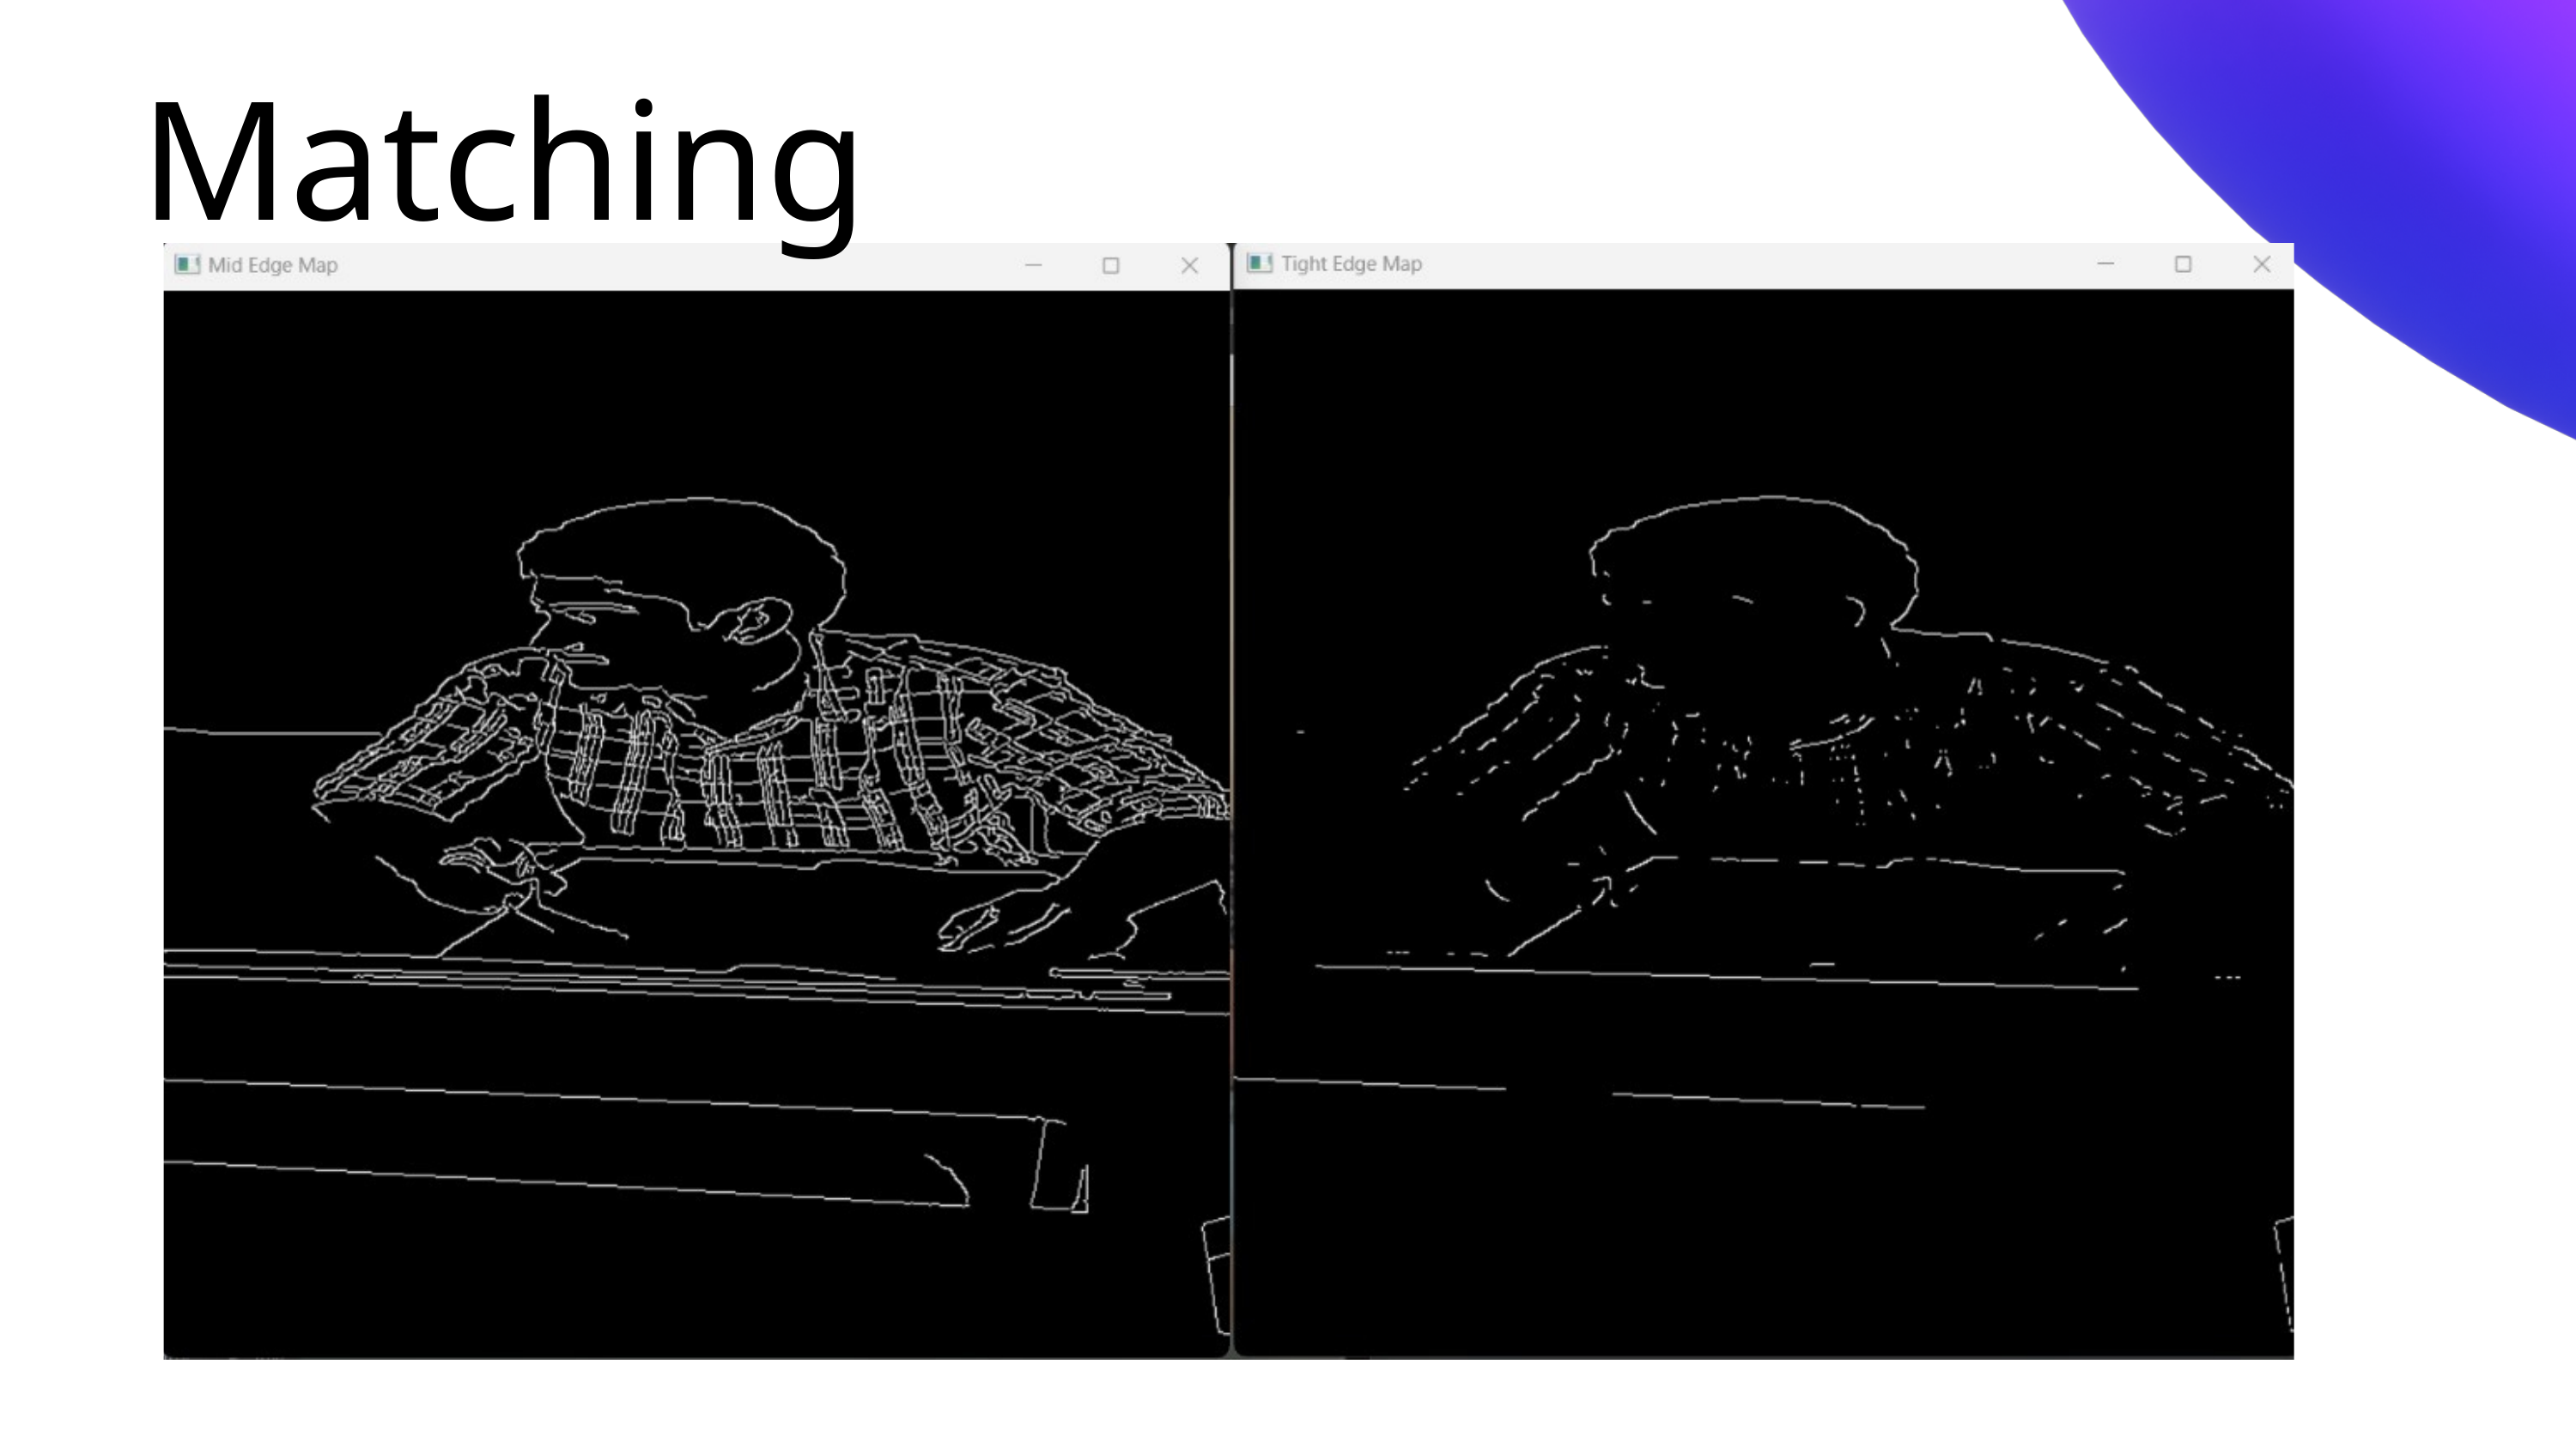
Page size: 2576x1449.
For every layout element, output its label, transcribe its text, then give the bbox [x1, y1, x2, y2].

text_box Matching [128, 22, 881, 253]
text_box [1962, 0, 2576, 530]
text_box [163, 243, 2294, 1360]
